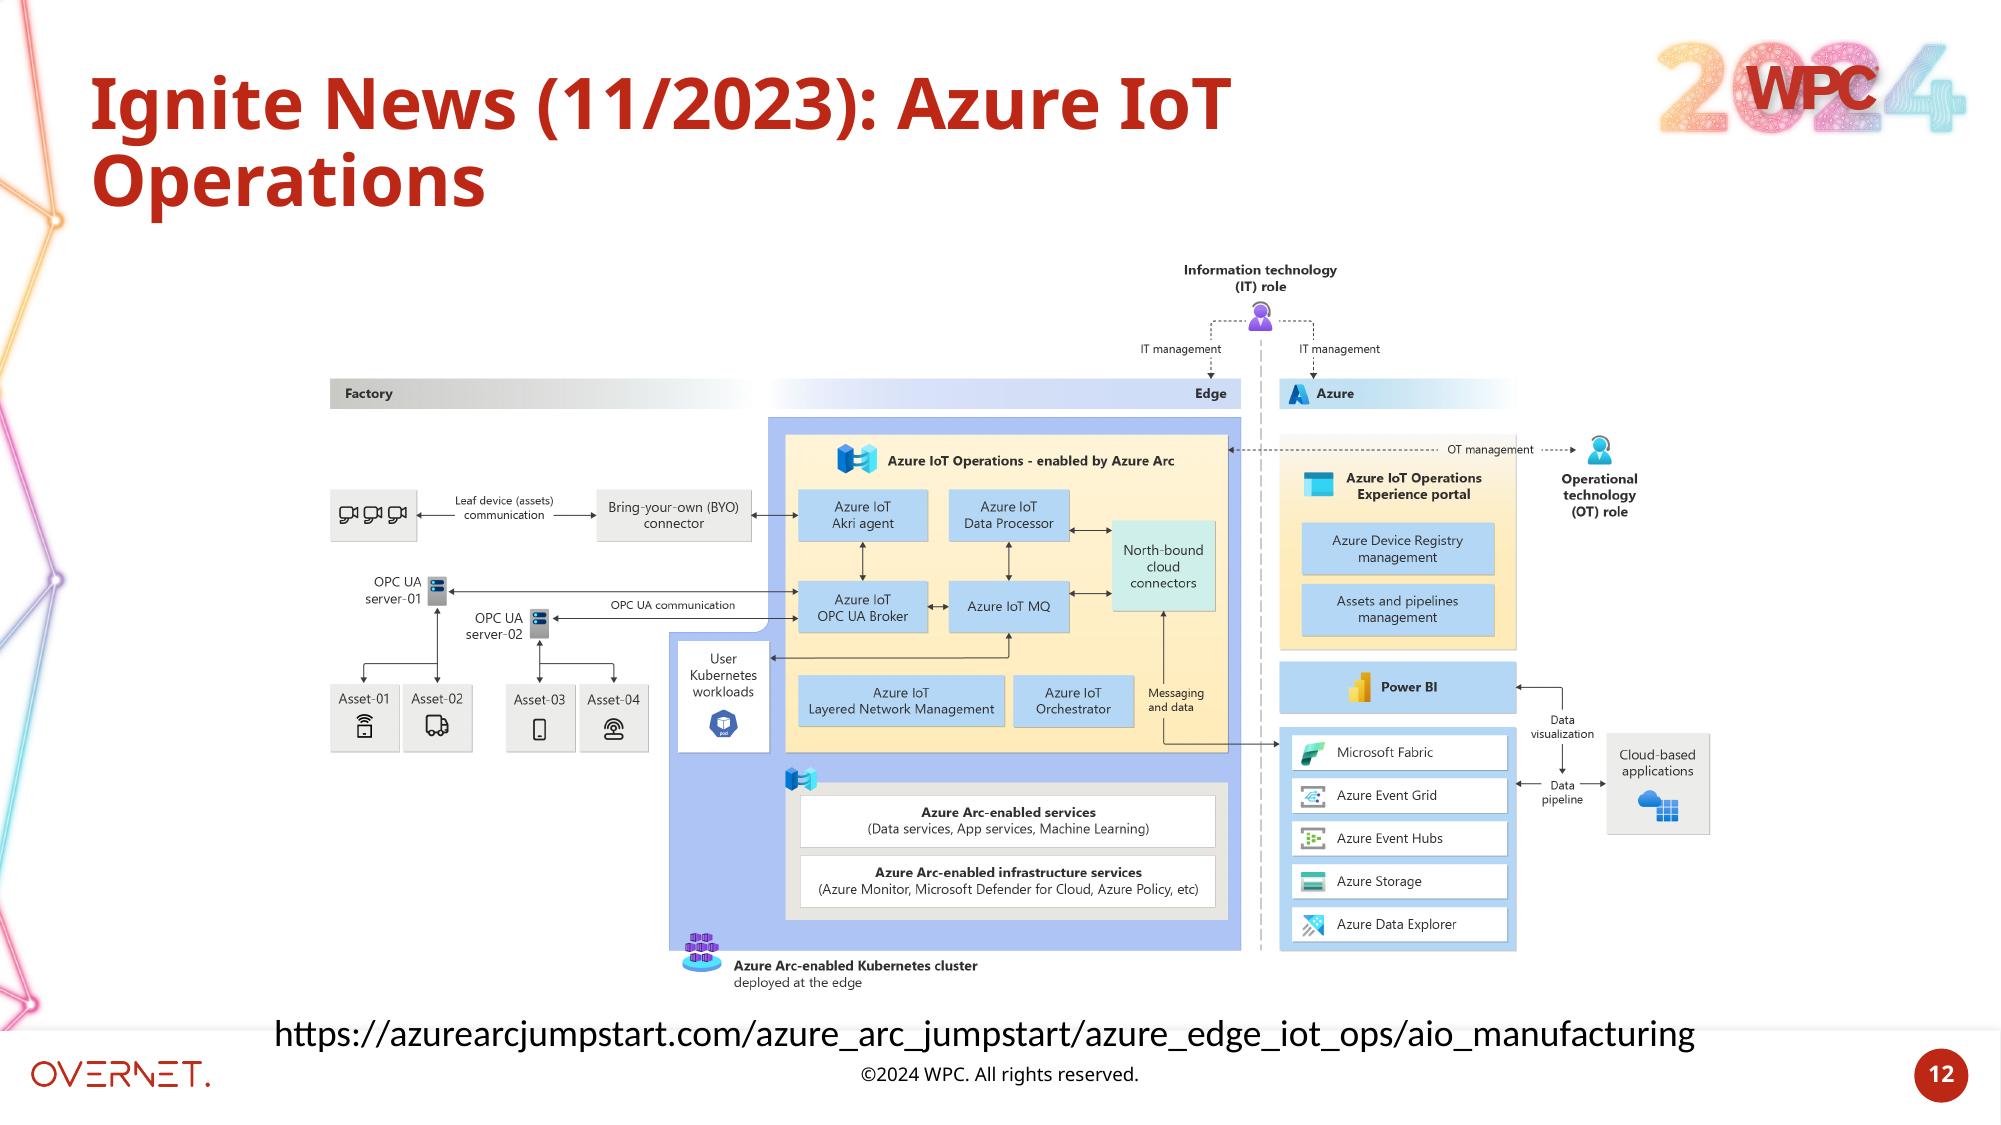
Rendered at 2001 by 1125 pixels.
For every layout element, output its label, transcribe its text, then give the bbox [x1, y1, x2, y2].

text_box https://azurearcjumpstart.com/azure_arc_jumpstart/azure_edge_iot_ops/aio_manufacturing [259, 1001, 1900, 1062]
picture [31, 1061, 210, 1087]
title Ignite News (11/2023): Azure IoT Operations [75, 59, 1581, 230]
picture [1654, 39, 1969, 136]
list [317, 249, 1722, 1002]
picture [0, 0, 75, 1031]
